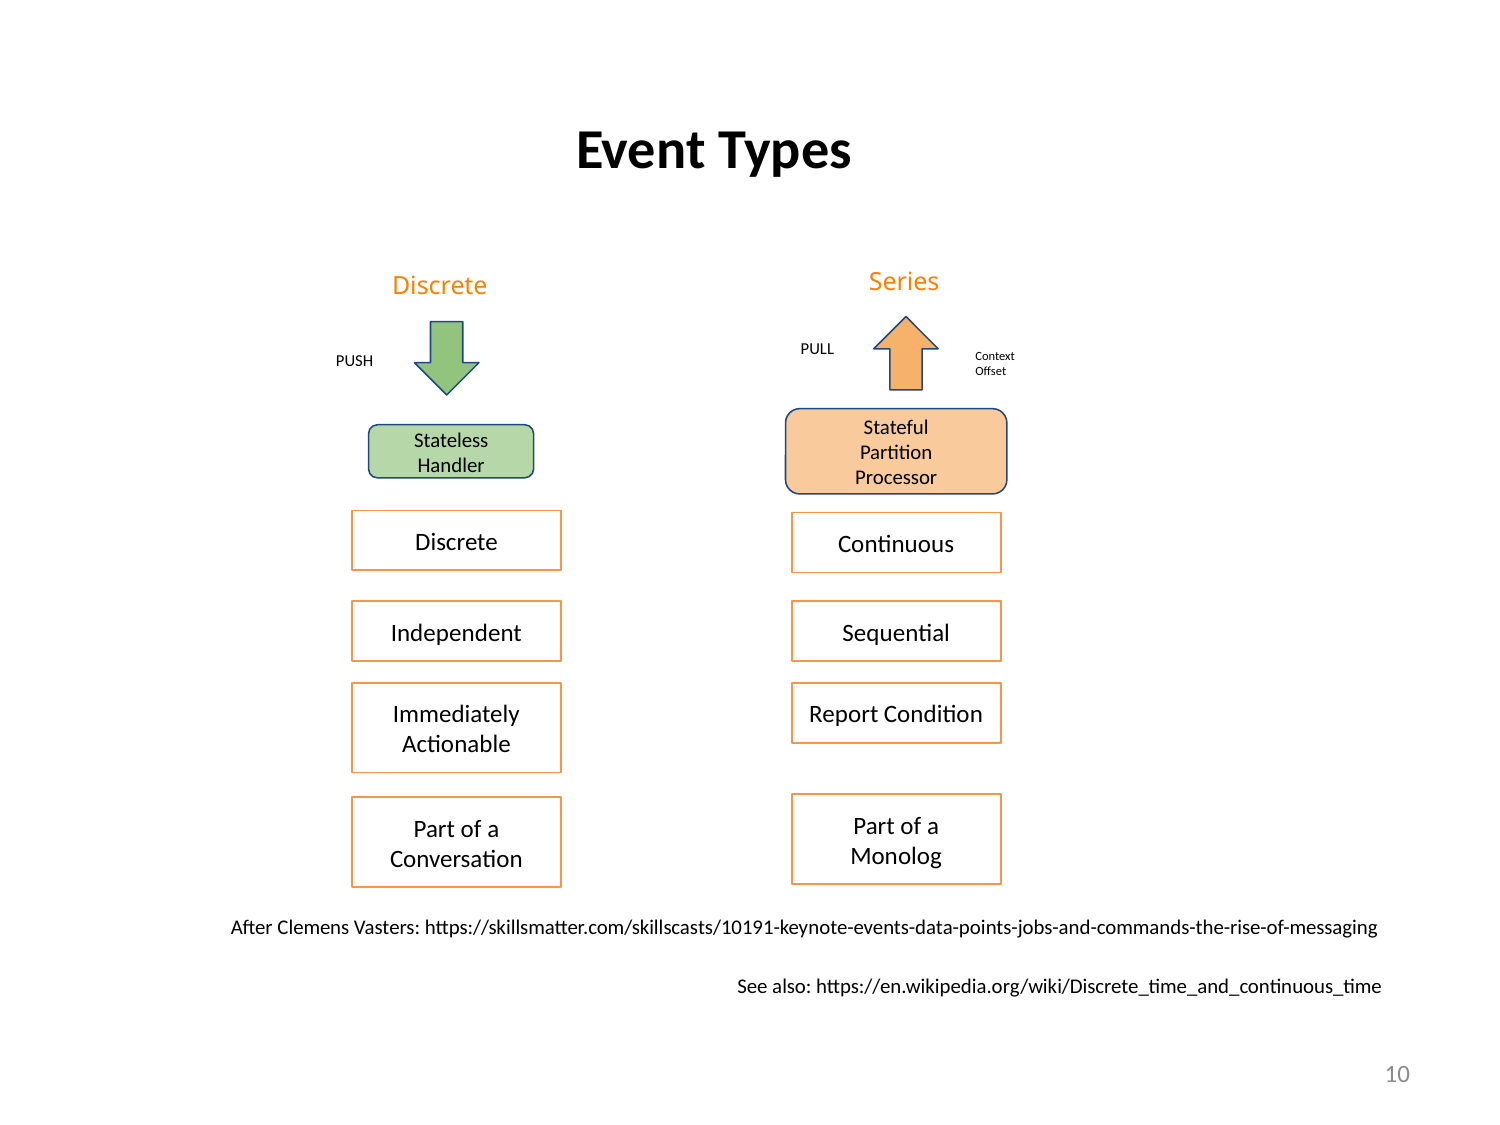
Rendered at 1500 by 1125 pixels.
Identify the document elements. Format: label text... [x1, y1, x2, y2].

text_box Report Condition [791, 682, 1001, 743]
text_box Independent [351, 601, 561, 662]
text_box Sequential [791, 601, 1001, 662]
text_box Stateful Partition Processor [785, 408, 1007, 494]
text_box Stateless Handler [368, 424, 534, 478]
slide_number 10 [1074, 1042, 1425, 1103]
text_box Part of a Conversation [351, 797, 561, 888]
text_box Discrete [351, 510, 561, 571]
text_box Discrete [392, 269, 1078, 314]
text_box Series [868, 264, 966, 309]
text_box See also: https://en.wikipedia.org/wiki/Discrete_time_and_continuous_time [722, 960, 1409, 1011]
text_box Event Types [434, 104, 994, 187]
text_box PULL [785, 327, 858, 368]
text_box Continuous [791, 512, 1001, 573]
text_box Immediately Actionable [351, 682, 561, 773]
text_box Context Offset [960, 333, 1058, 394]
text_box [873, 316, 939, 390]
text_box [414, 321, 479, 395]
text_box After Clemens Vasters: https://skillsmatter.com/skillscasts/10191-keynote-events-data-points-jobs-and-commands-the-rise-of-messaging [215, 901, 1436, 952]
text_box PUSH [320, 339, 398, 380]
text_box Part of a Monolog [791, 794, 1001, 884]
